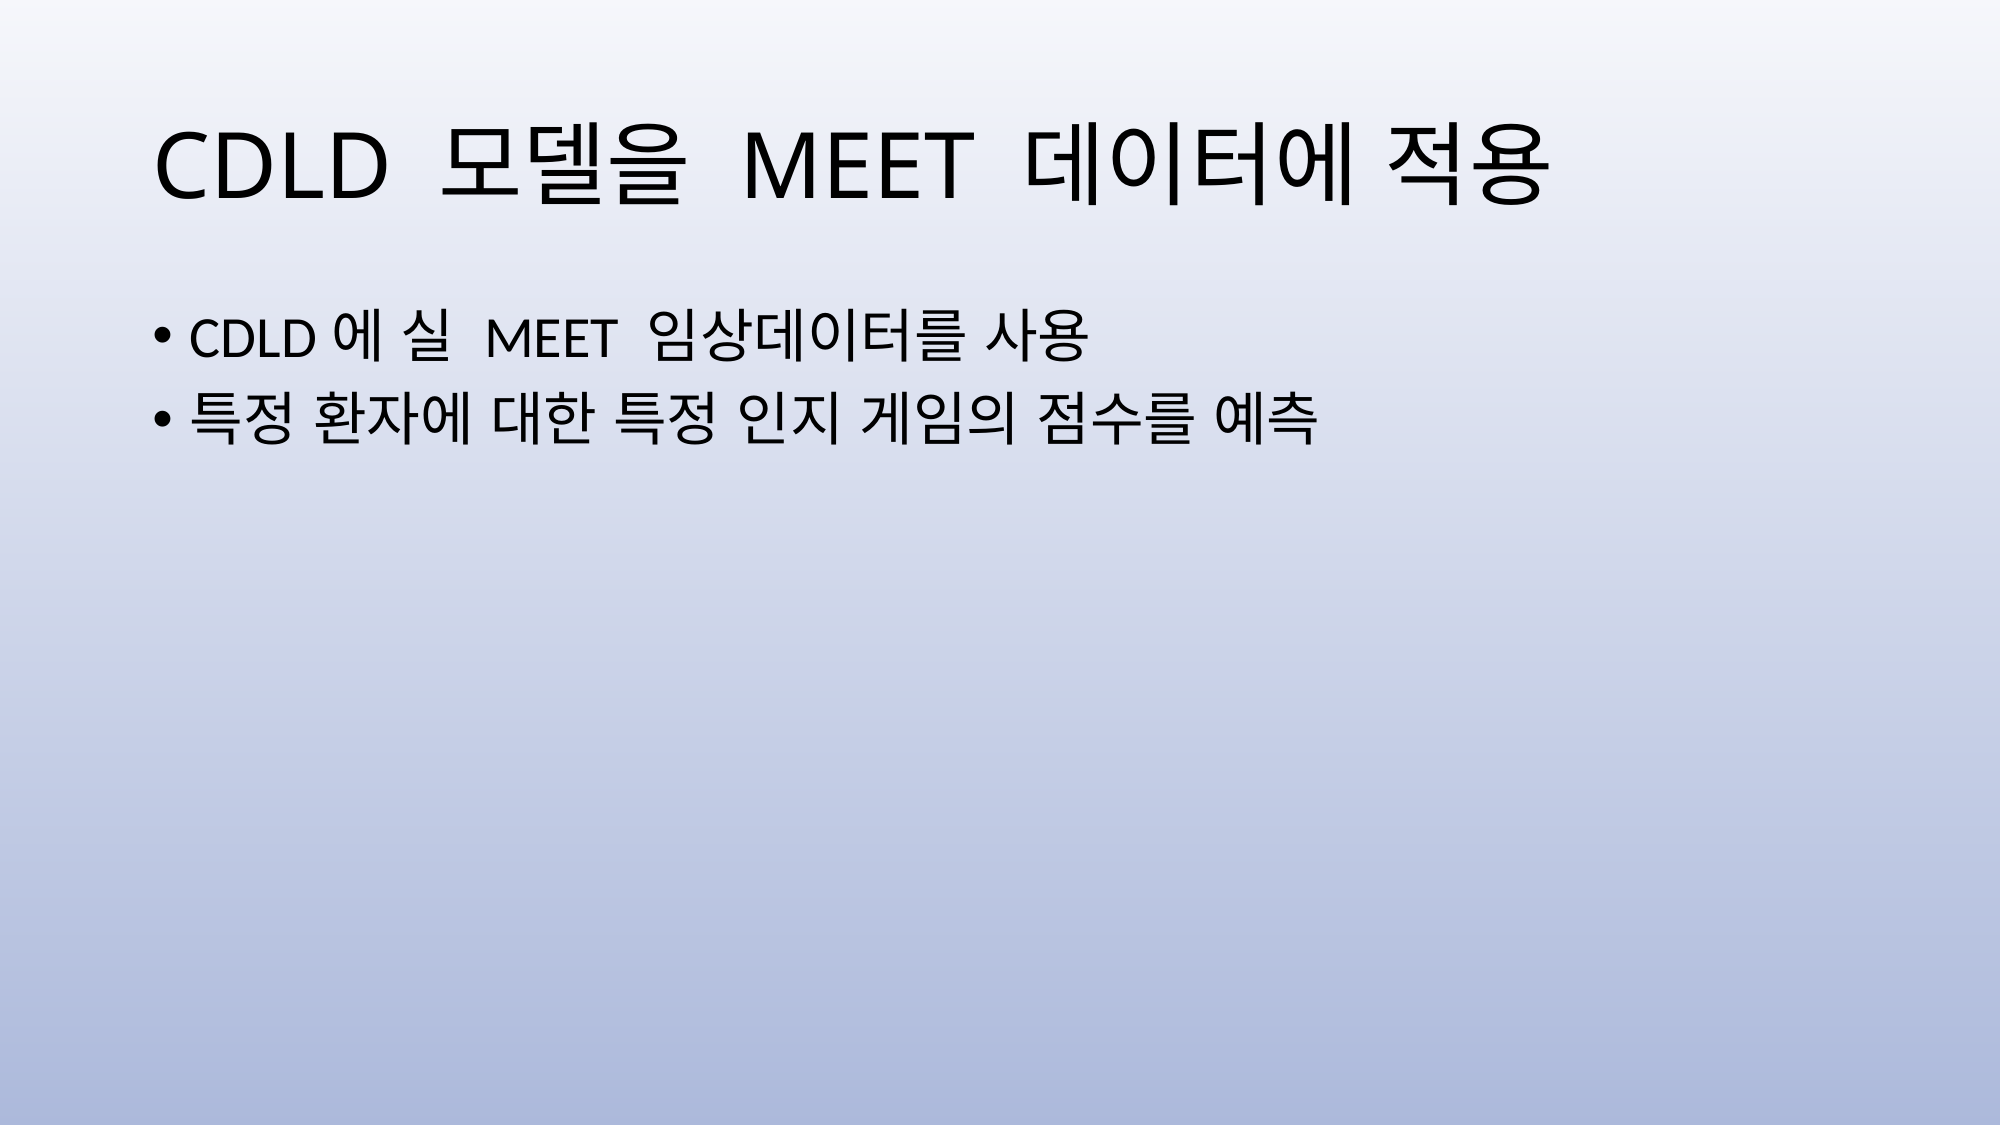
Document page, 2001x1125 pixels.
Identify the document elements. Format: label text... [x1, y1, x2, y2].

list CDLD에 실 MEET 임상데이터를 사용 특정 환자에 대한 특정 인지 게임의 점수를 예측 [137, 299, 1863, 1014]
title CDLD 모델을 MEET 데이터에 적용 [137, 59, 1863, 278]
